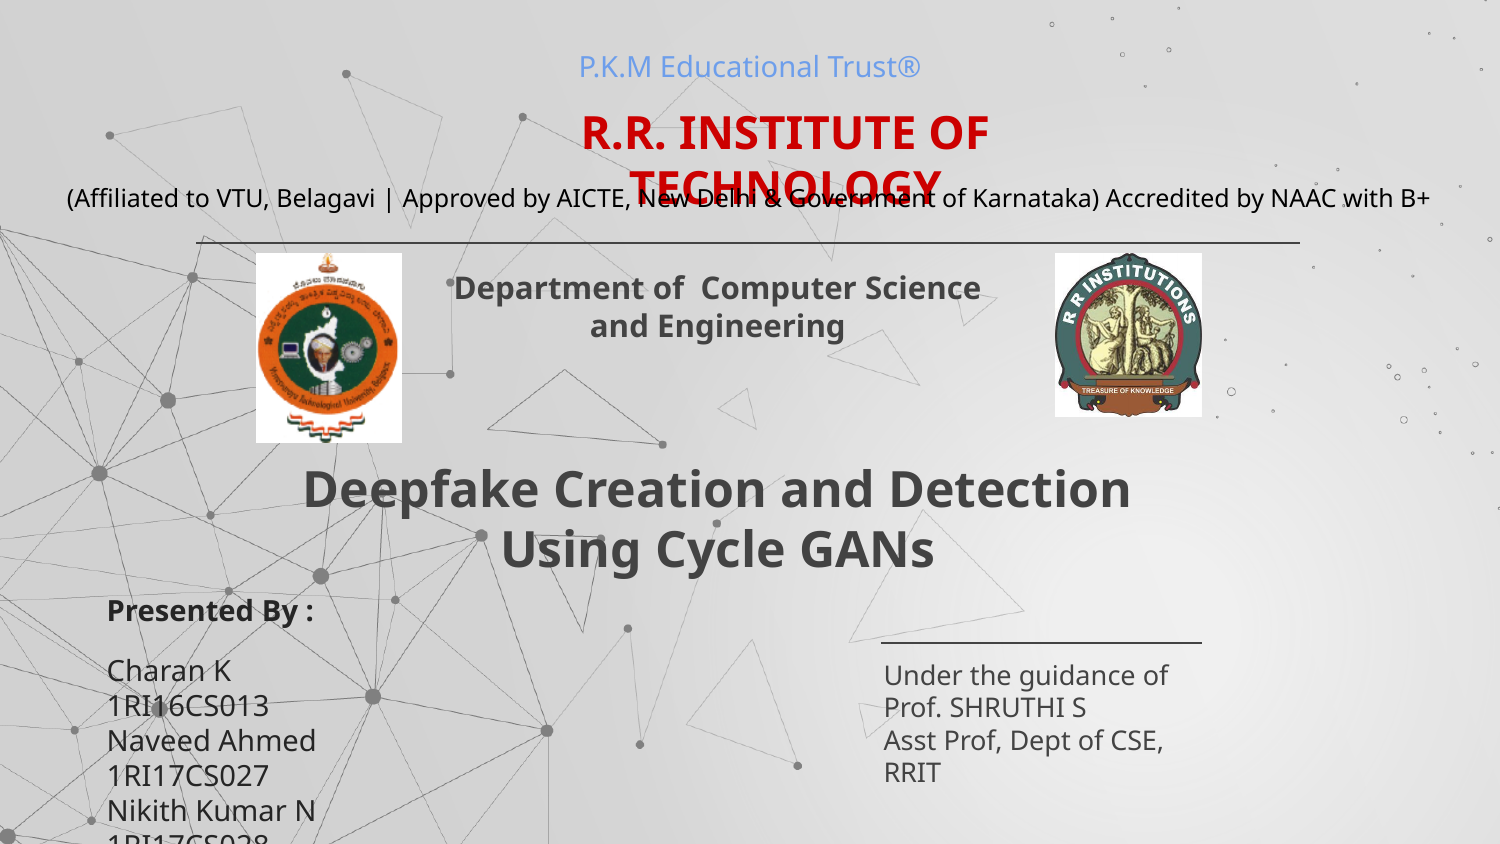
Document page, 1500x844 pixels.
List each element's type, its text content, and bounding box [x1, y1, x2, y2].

text_box Under the guidance of Prof. SHRUTHI S Asst Prof, Dept of CSE, RRIT [868, 643, 1202, 776]
text_box Deepfake Creation and Detection Using Cycle GANs [230, 442, 1206, 597]
text_box Department of Computer Science and Engineering [408, 253, 1027, 378]
text_box Presented By : Charan K 1RI16CS013 Naveed Ahmed 1RI17CS027 Nikith Kumar N 1RI17CS028 Shankar R A 1RI17CS043 [91, 577, 500, 844]
picture [0, 0, 1500, 844]
text_box (Affiliated to VTU, Belagavi | Approved by AICTE, New Delhi & Government of Karnataka) Accredited by NAAC with B+ [18, 167, 1482, 269]
text_box P.K.M Educational Trust® [434, 33, 1066, 88]
text_box R.R. INSTITUTE OF TECHNOLOGY [346, 88, 1149, 167]
